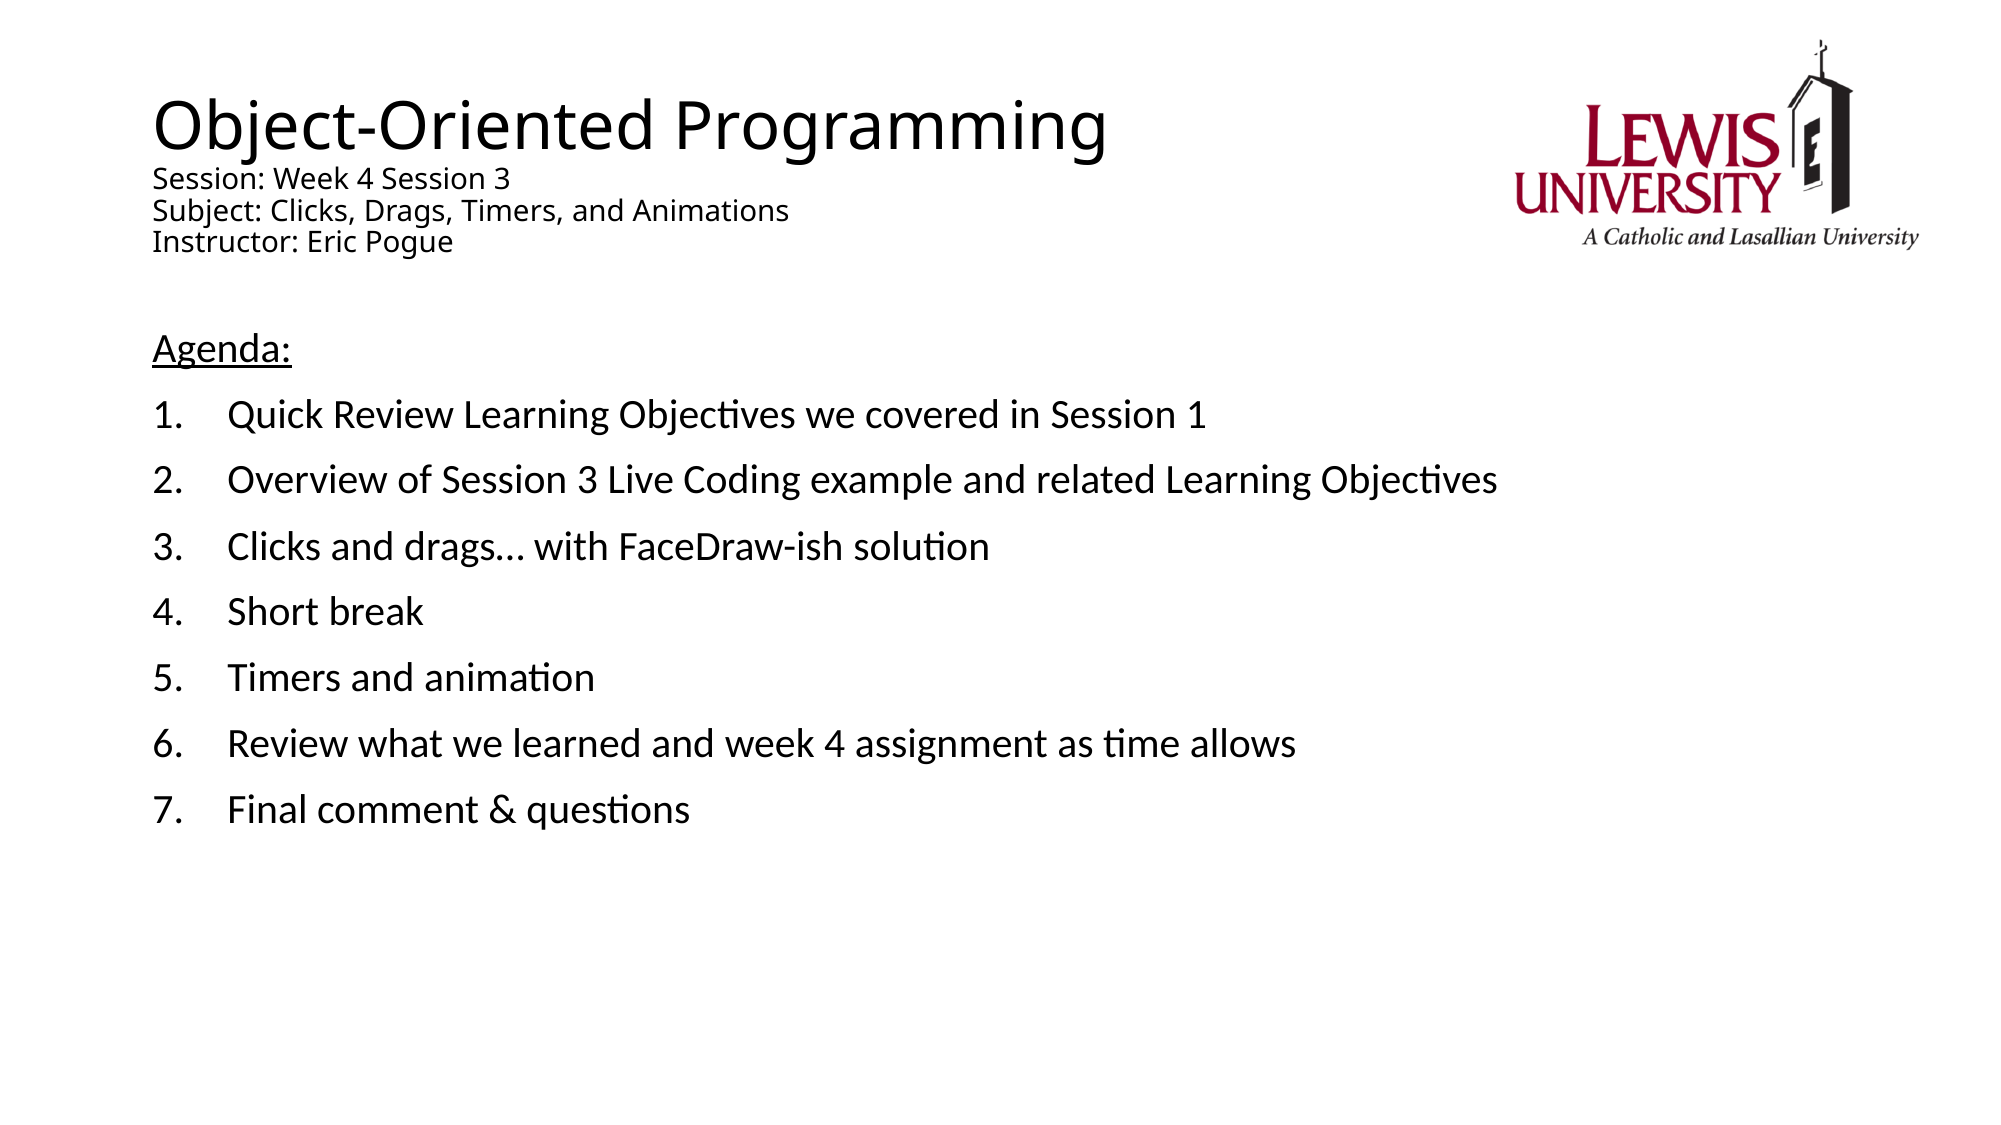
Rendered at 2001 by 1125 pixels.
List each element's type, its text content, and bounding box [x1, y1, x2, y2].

title Object-Oriented Programming Session: Week 4 Session 3 Subject: Clicks, Drags, Timers, and Animations Instructor: Eric Pogue [137, 59, 1141, 291]
list Agenda: Quick Review Learning Objectives we covered in Session 1 Overview of Session 3 Live Coding example and related Learning Objectives Clicks and drags… with FaceDraw-ish solution Short break Timers and animation Review what we learned and week 4 assignment as time allows Final comment & questions [137, 318, 1896, 1069]
picture [1488, 29, 1925, 255]
